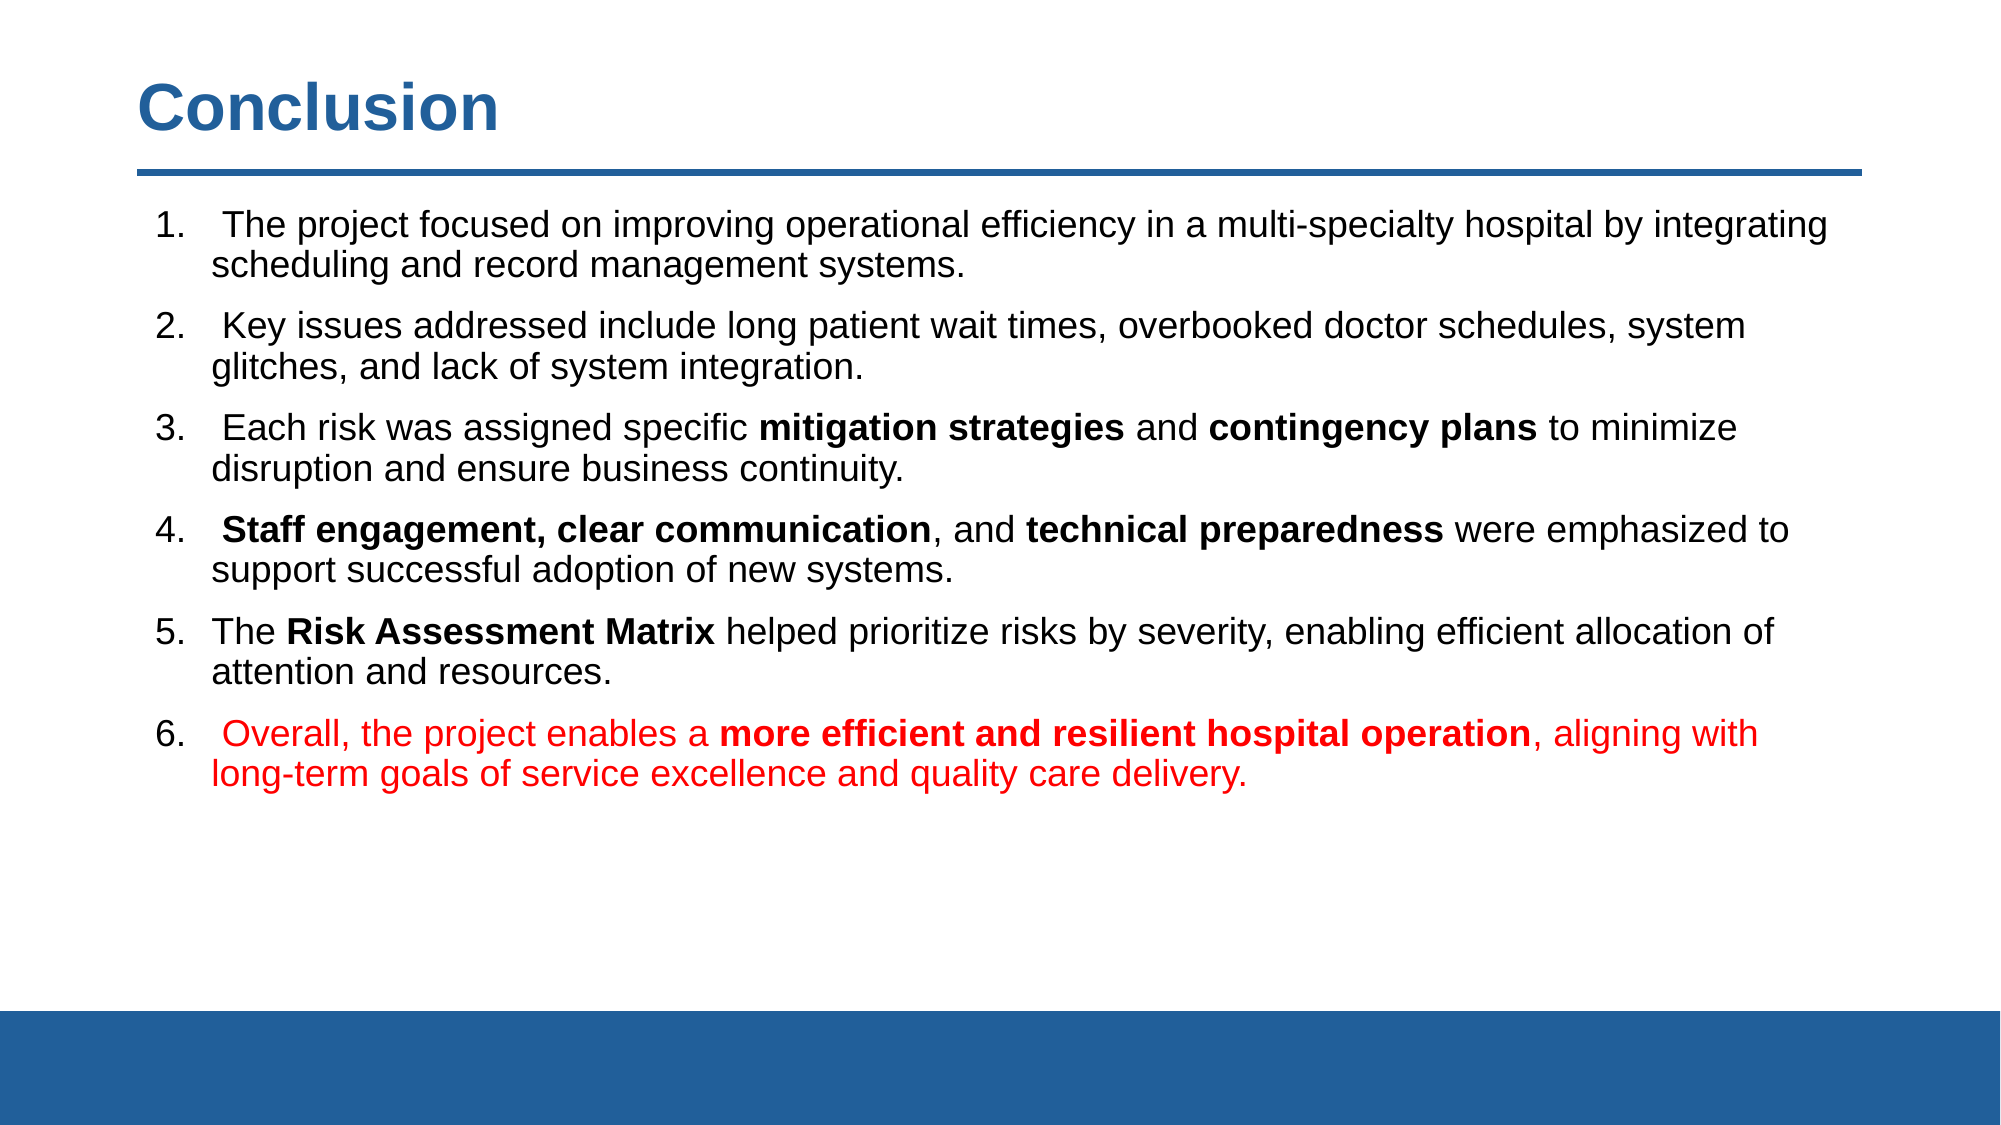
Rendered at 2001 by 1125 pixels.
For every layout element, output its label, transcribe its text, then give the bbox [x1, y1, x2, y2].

list The project focused on improving operational efficiency in a multi-specialty hospital by integrating scheduling and record management systems. Key issues addressed include long patient wait times, overbooked doctor schedules, system glitches, and lack of system integration. Each risk was assigned specific mitigation strategies and contingency plans to minimize disruption and ensure business continuity. Staff engagement, clear communication, and technical preparedness were emphasized to support successful adoption of new systems. The Risk Assessment Matrix helped prioritize risks by severity, enabling efficient allocation of attention and resources. Overall, the project enables a more efficient and resilient hospital operation, aligning with long-term goals of service excellence and quality care delivery. [140, 197, 1866, 990]
title Conclusion [122, 52, 1847, 166]
